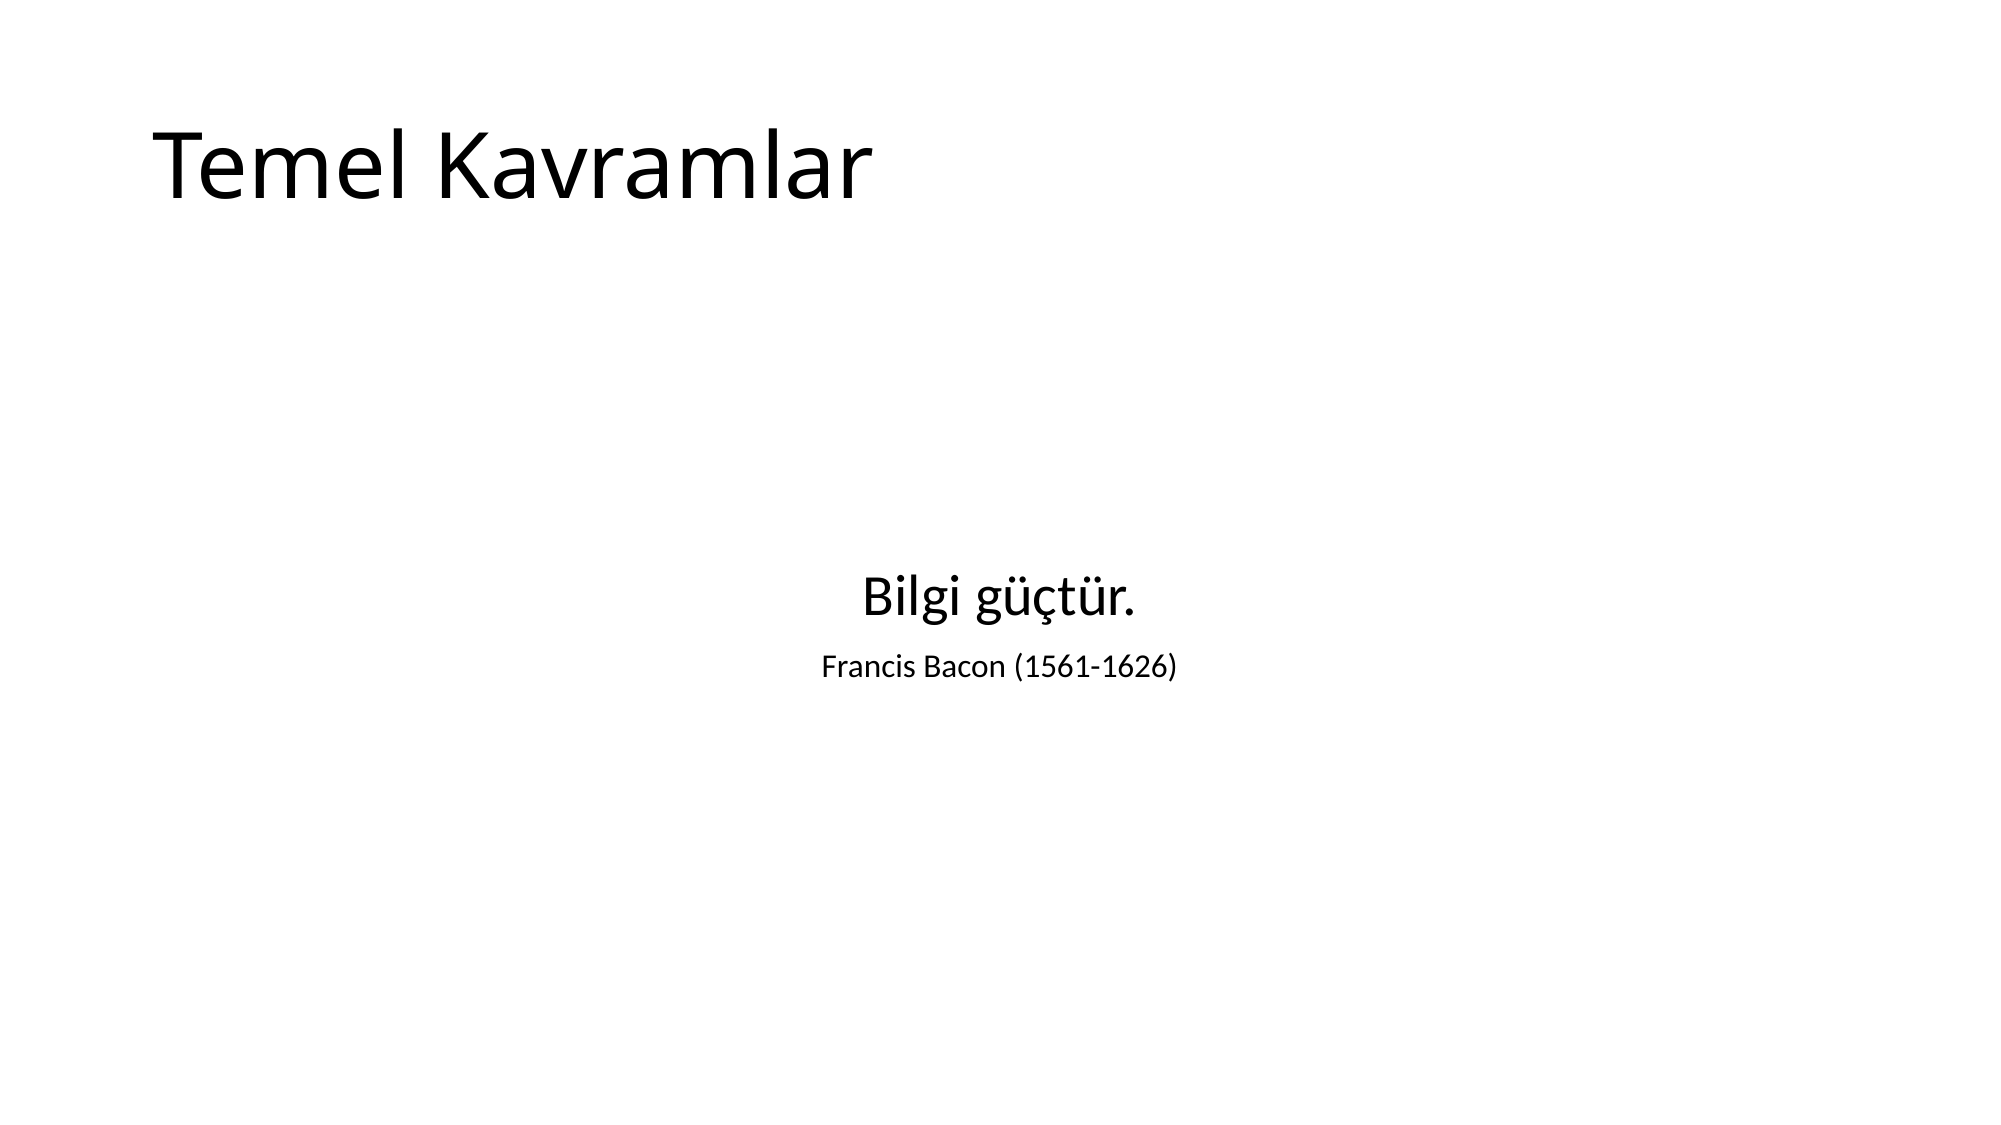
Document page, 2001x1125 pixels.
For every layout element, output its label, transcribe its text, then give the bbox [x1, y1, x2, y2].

title Temel Kavramlar [137, 59, 1863, 278]
list Bilgi güçtür. Francis Bacon (1561-1626) [137, 299, 1863, 1014]
